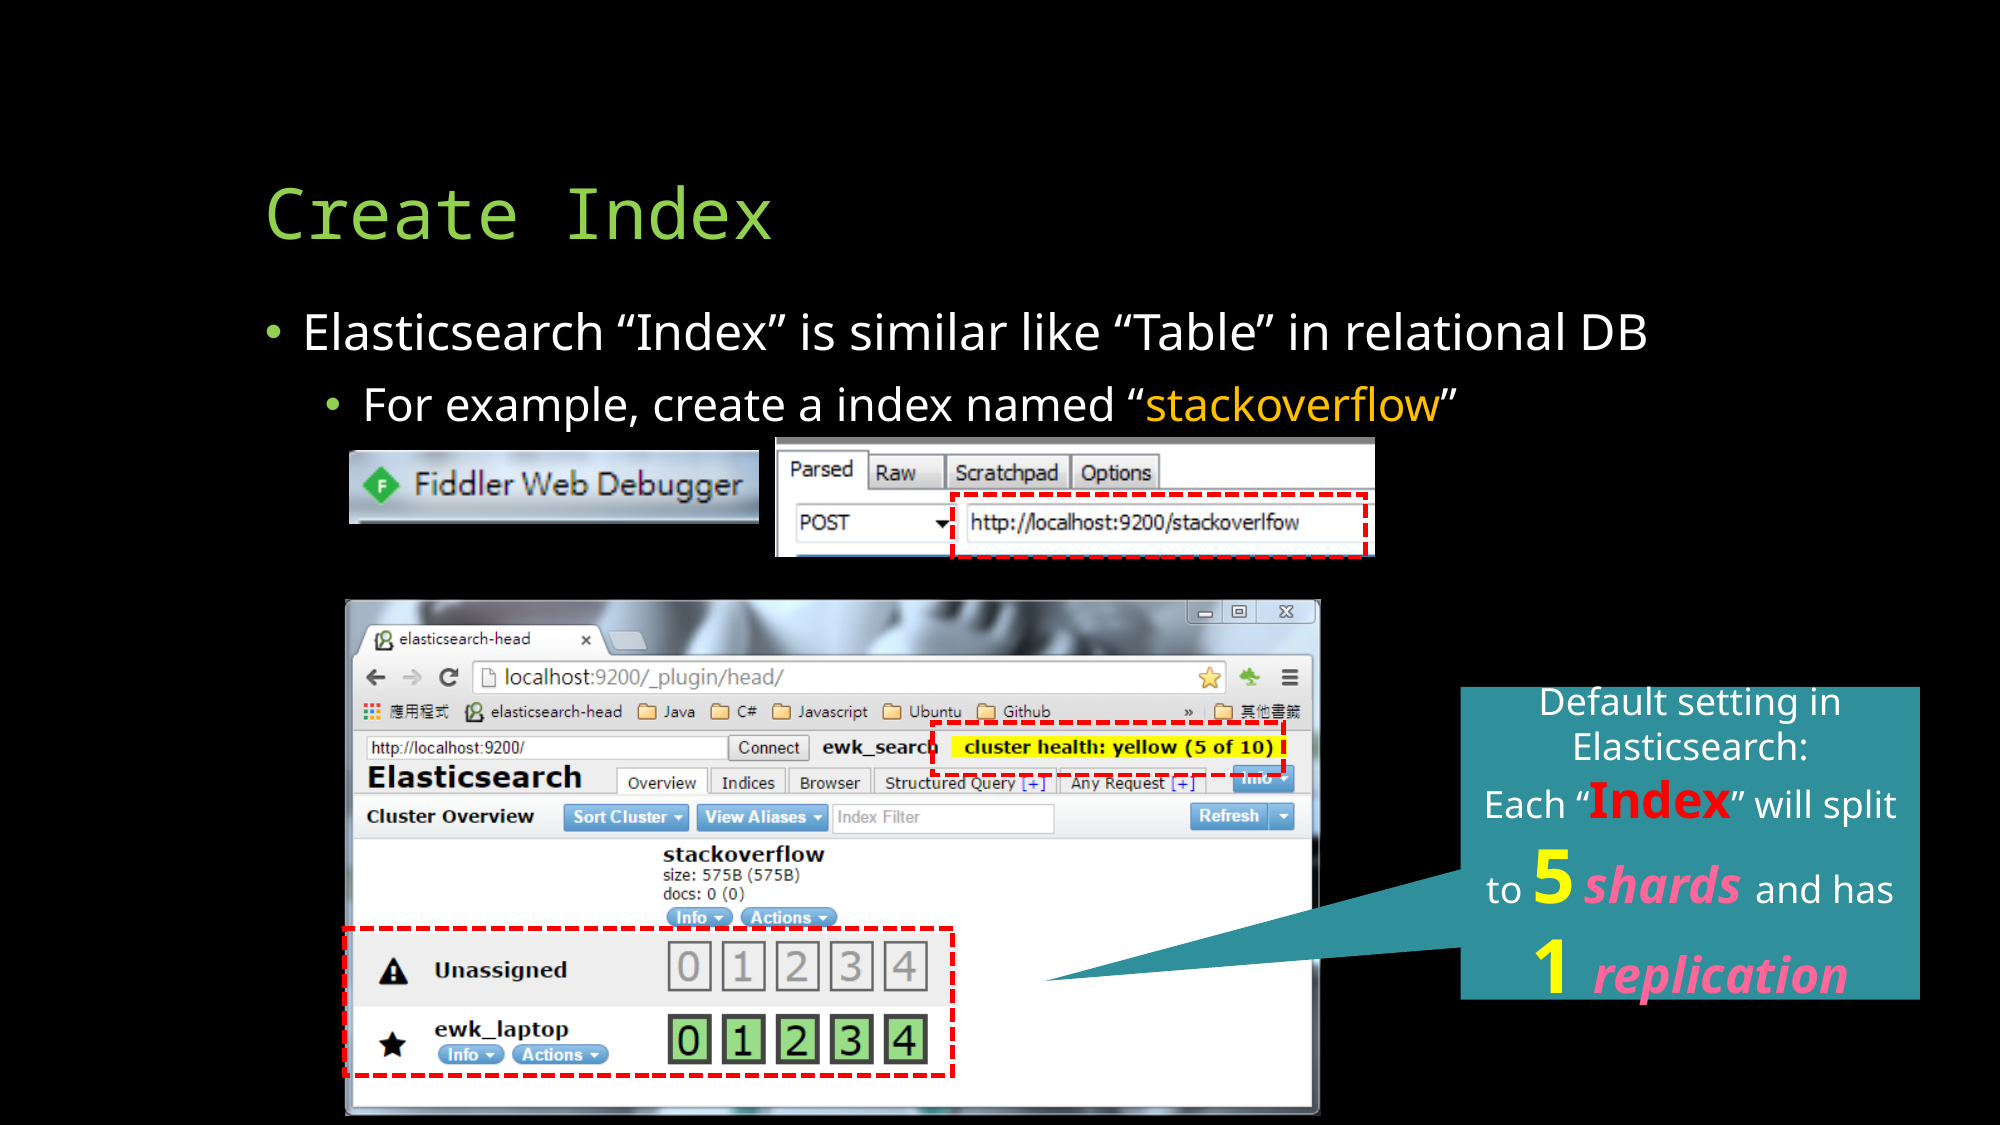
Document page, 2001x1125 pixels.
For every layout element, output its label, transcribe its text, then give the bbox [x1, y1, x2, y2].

picture [775, 437, 1375, 557]
picture [344, 599, 1321, 1116]
title Create Index [249, 75, 1750, 263]
picture [349, 450, 760, 524]
list Elasticsearch “Index” is similar like “Table” in relational DB For example, create a index named “stackoverflow” [249, 299, 1780, 1047]
text_box Default setting in Elasticsearch: Each “Index” will split to 5 shards and has 1 replication [1321, 685, 1921, 1001]
